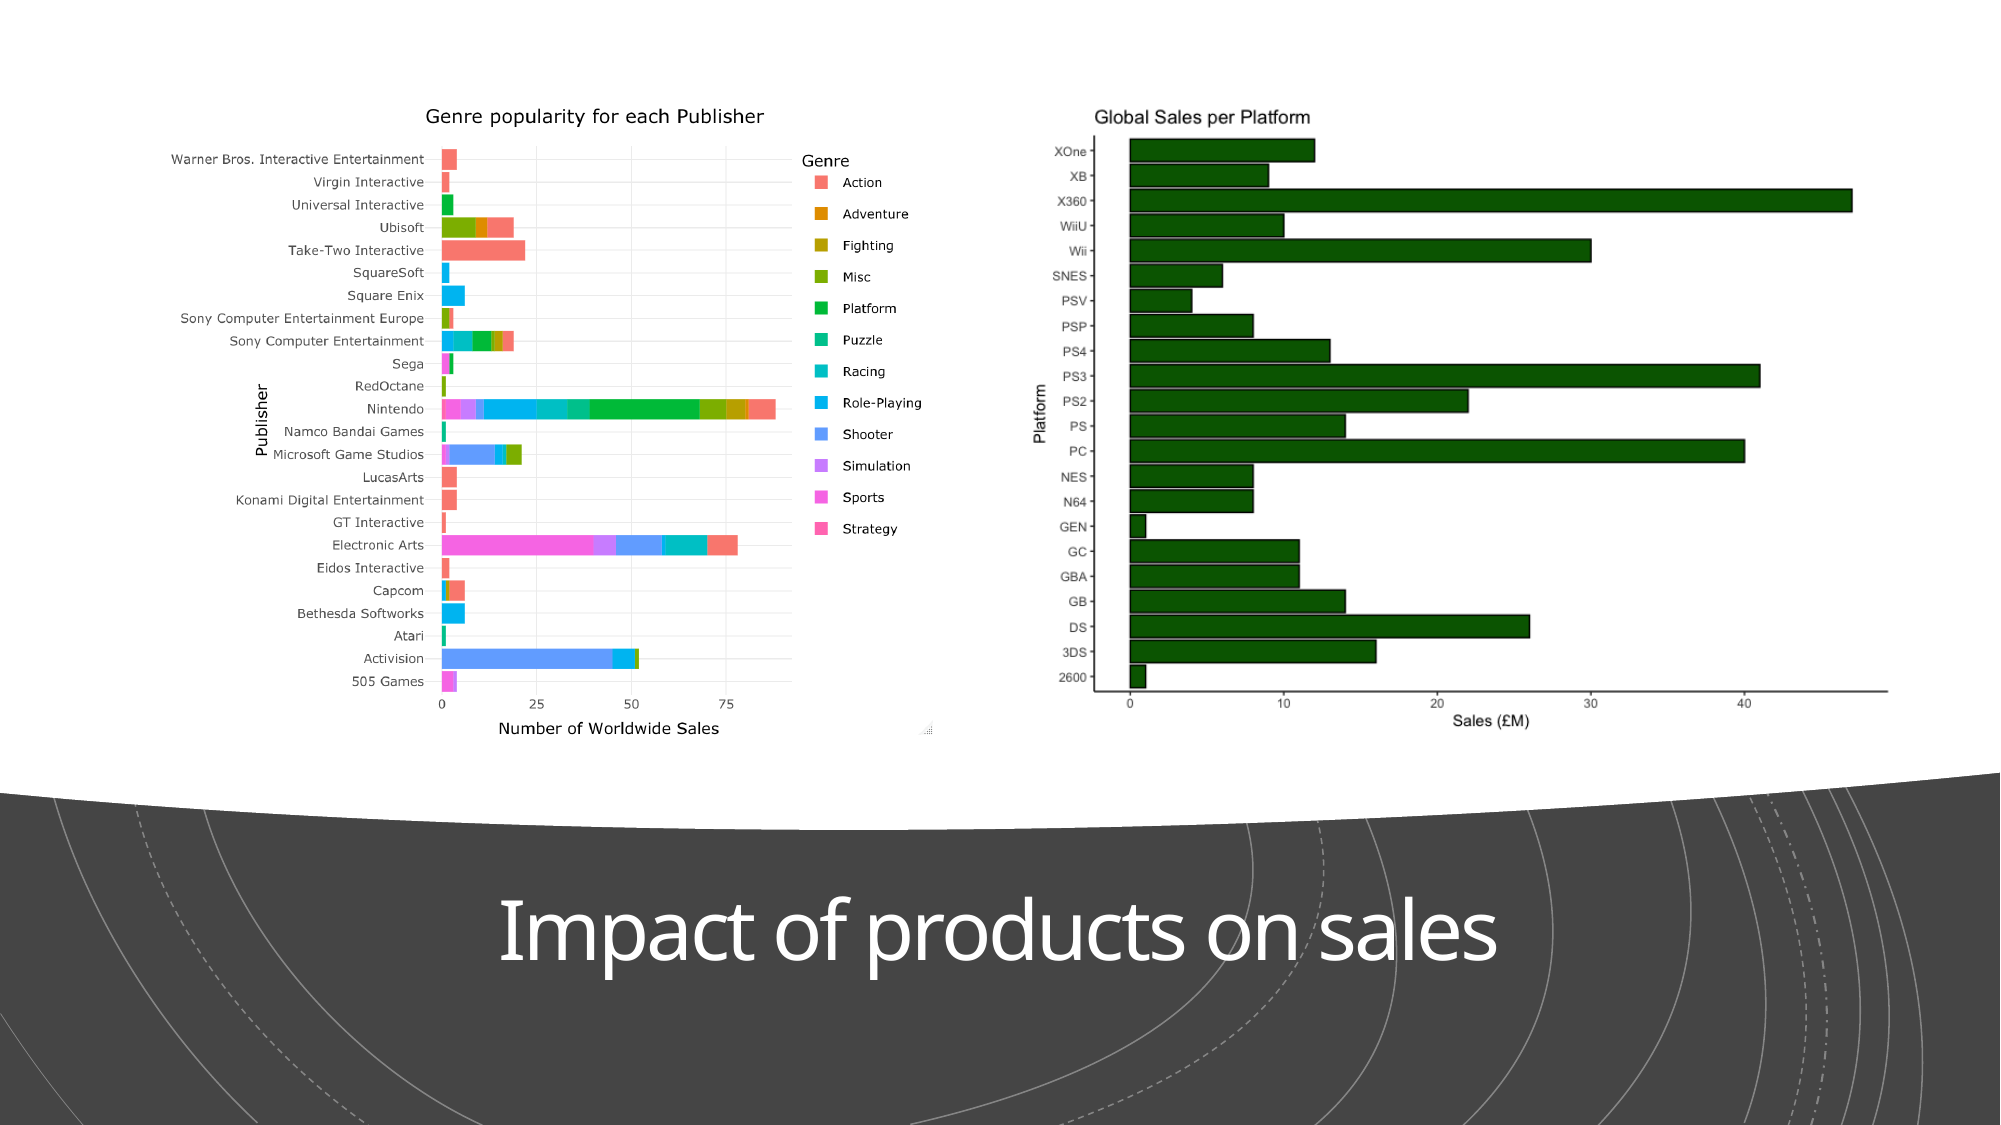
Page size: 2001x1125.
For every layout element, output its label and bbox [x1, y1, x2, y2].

picture [147, 100, 933, 735]
list [1026, 102, 1896, 738]
text_box [0, 0, 2000, 1125]
